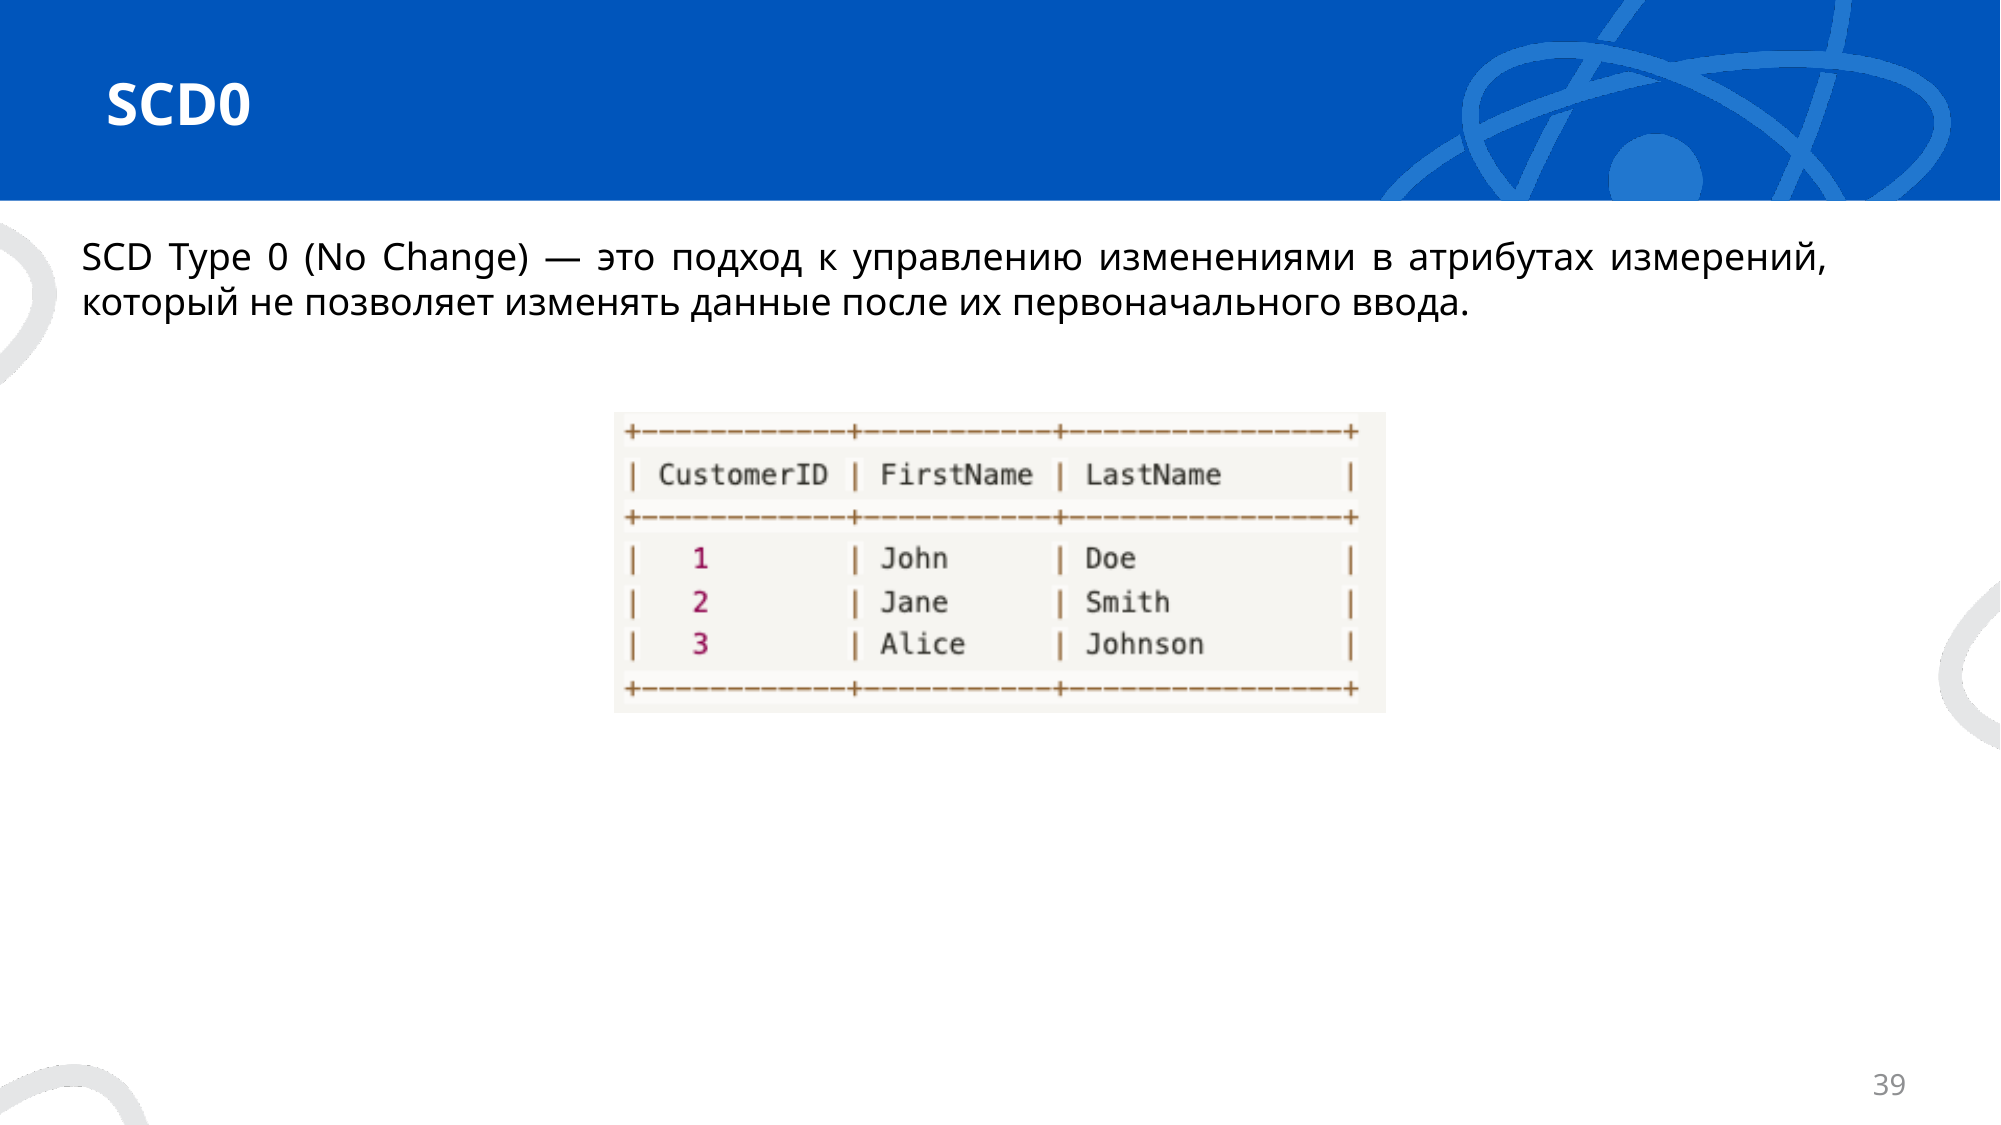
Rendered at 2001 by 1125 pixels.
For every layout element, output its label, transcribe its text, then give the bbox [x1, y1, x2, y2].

picture [0, 1032, 162, 1125]
picture [1318, 0, 2000, 201]
title SCD0 [91, 58, 1910, 145]
picture [614, 412, 1386, 713]
picture [0, 208, 122, 456]
picture [1919, 554, 2001, 767]
text_box SCD Type 0 (No Change) — это подход к управлению изменениями в атрибутах измерений, который не позволяет изменять данные после их первоначального ввода. [66, 225, 1844, 331]
